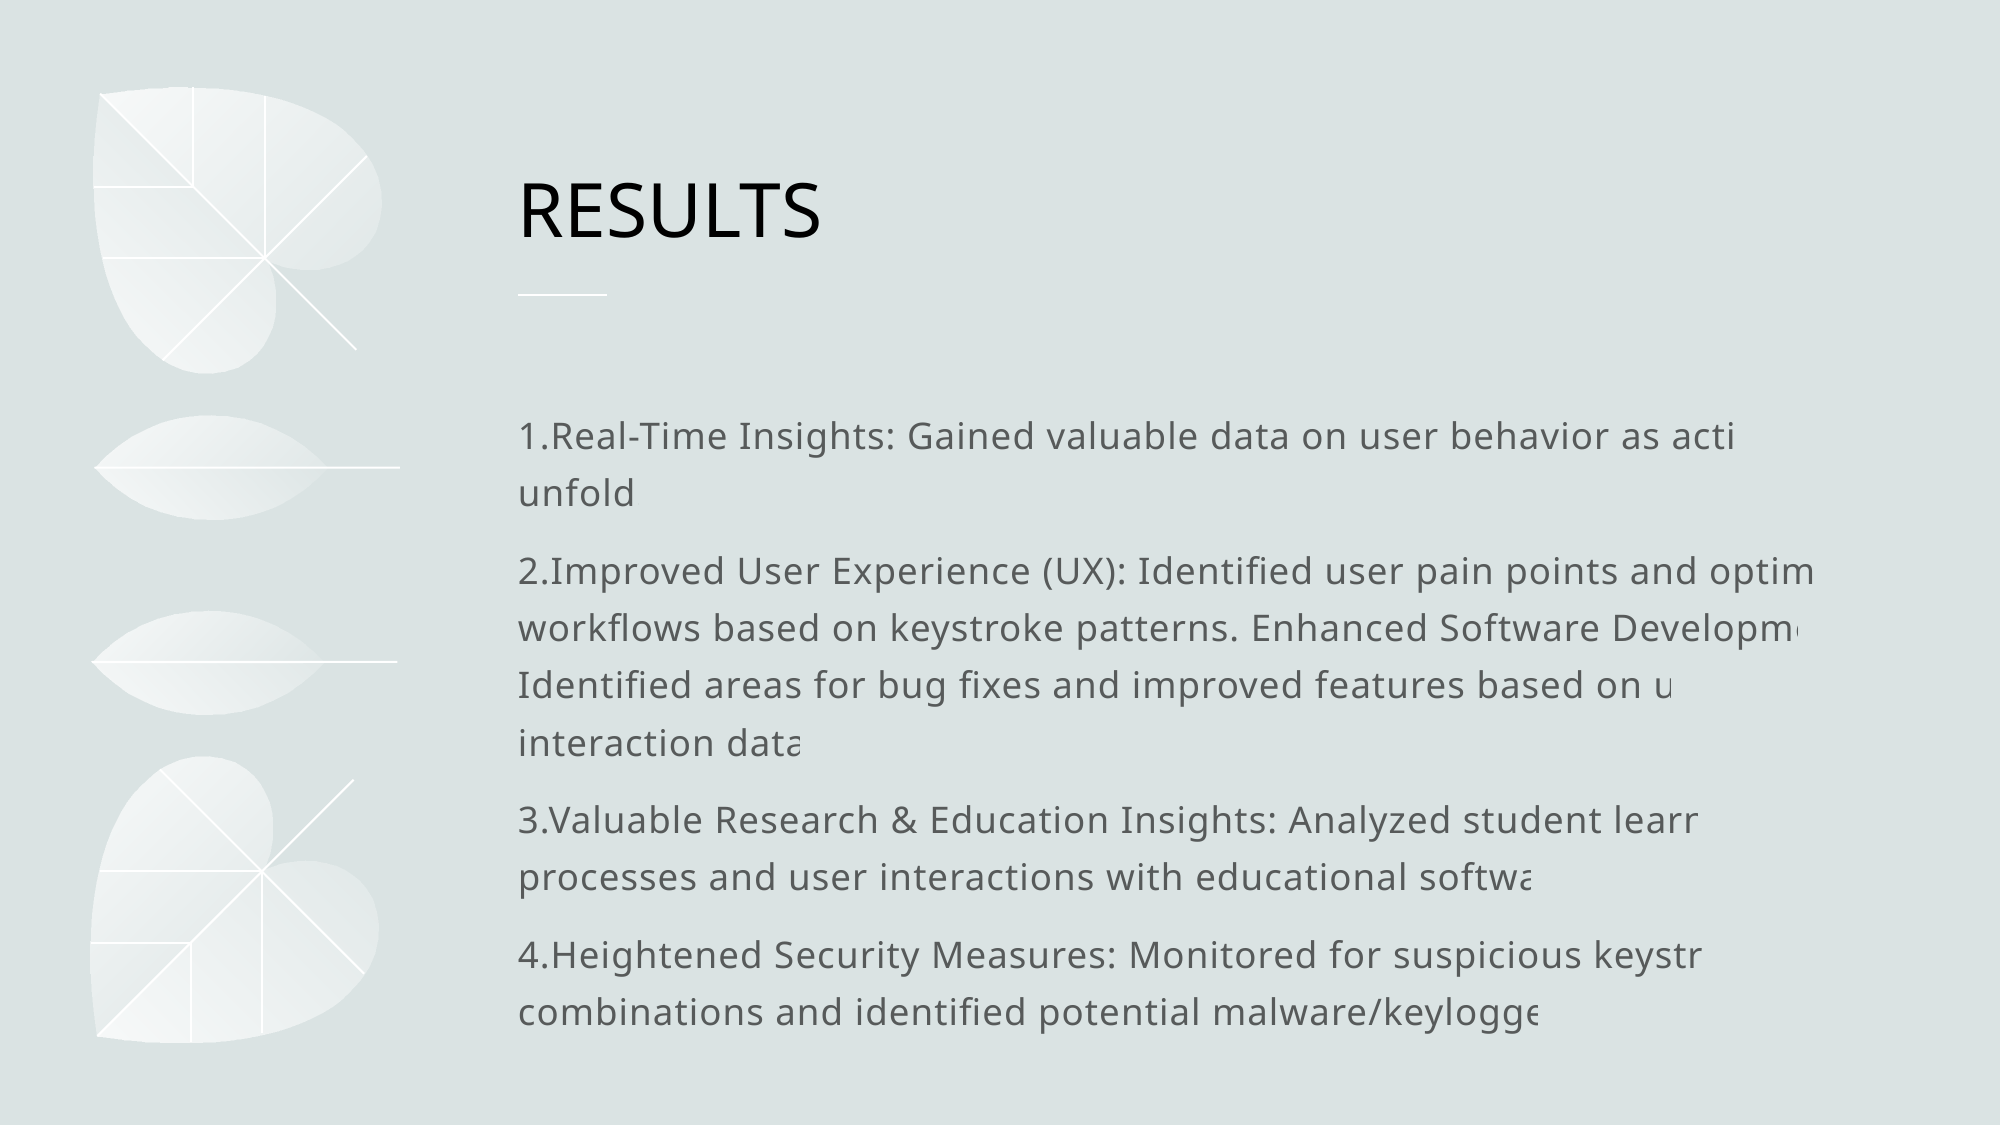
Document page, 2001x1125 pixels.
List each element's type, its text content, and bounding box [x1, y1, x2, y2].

title RESULTS [517, 65, 1908, 260]
list 1.Real-Time Insights: Gained valuable data on user behavior as actions unfold. 2.Improved User Experience (UX): Identified user pain points and optimized workflows based on keystroke patterns. Enhanced Software Development: Identified areas for bug fixes and improved features based on user interaction data. 3.Valuable Research & Education Insights: Analyzed student learning processes and user interactions with educational software. 4.Heightened Security Measures: Monitored for suspicious keystroke combinations and identified potential malware/keyloggers. [517, 327, 1950, 1043]
